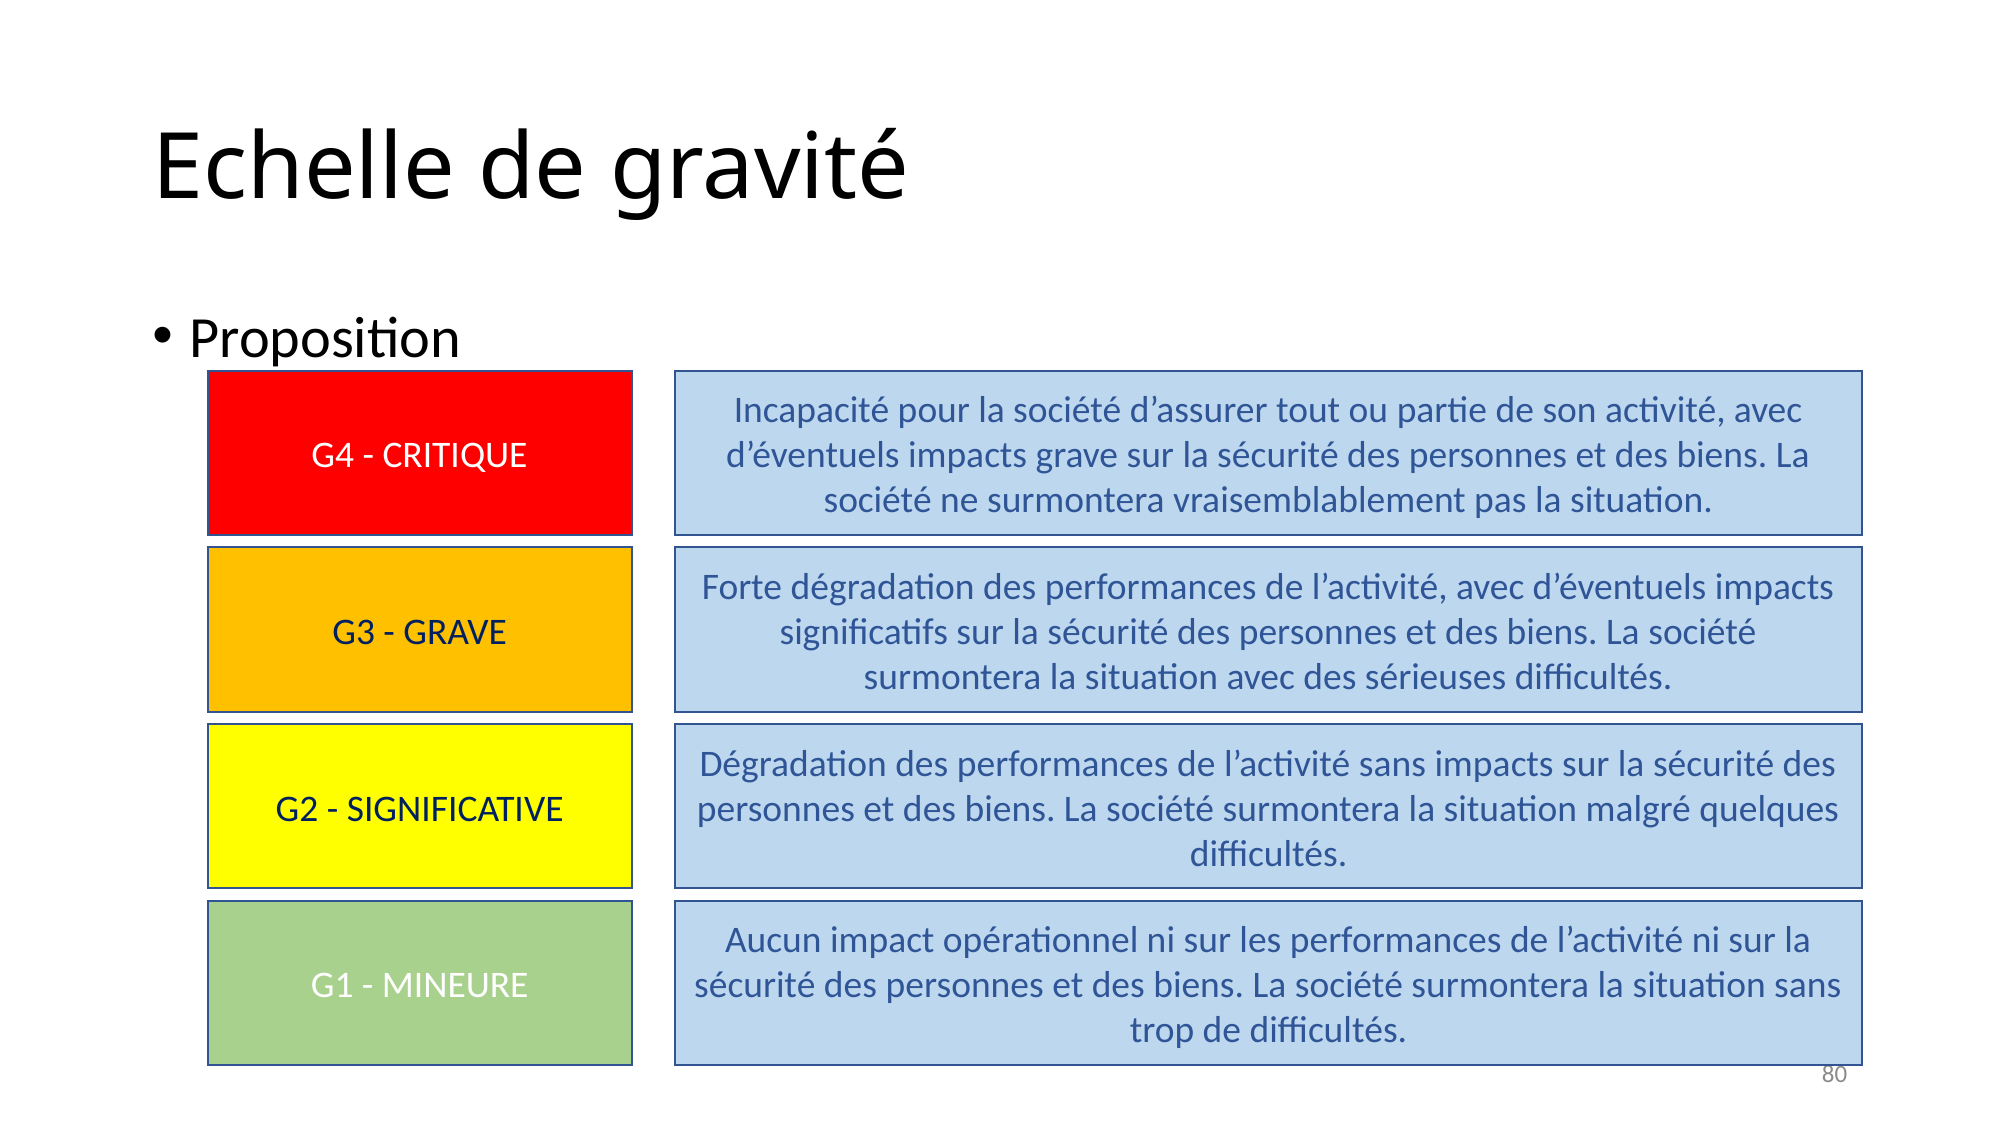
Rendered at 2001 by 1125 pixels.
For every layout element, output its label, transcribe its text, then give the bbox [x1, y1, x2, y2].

text_box G2 - SIGNIFICATIVE [207, 723, 633, 889]
text_box G4 - CRITIQUE [207, 370, 633, 536]
slide_number 80 [1412, 1042, 1863, 1103]
title Echelle de gravité [137, 59, 1863, 278]
text_box Dégradation des performances de l’activité sans impacts sur la sécurité des personnes et des biens. La société surmontera la situation malgré quelques difficultés. [674, 723, 1863, 889]
text_box Incapacité pour la société d’assurer tout ou partie de son activité, avec d’éventuels impacts grave sur la sécurité des personnes et des biens. La société ne surmontera vraisemblablement pas la situation. [674, 370, 1863, 536]
text_box G1 - MINEURE [207, 900, 633, 1066]
text_box G3 - GRAVE [207, 546, 633, 713]
text_box Forte dégradation des performances de l’activité, avec d’éventuels impacts significatifs sur la sécurité des personnes et des biens. La société surmontera la situation avec des sérieuses difficultés. [674, 546, 1863, 713]
text_box Aucun impact opérationnel ni sur les performances de l’activité ni sur la sécurité des personnes et des biens. La société surmontera la situation sans trop de difficultés. [674, 900, 1863, 1066]
list Proposition [137, 299, 1863, 401]
